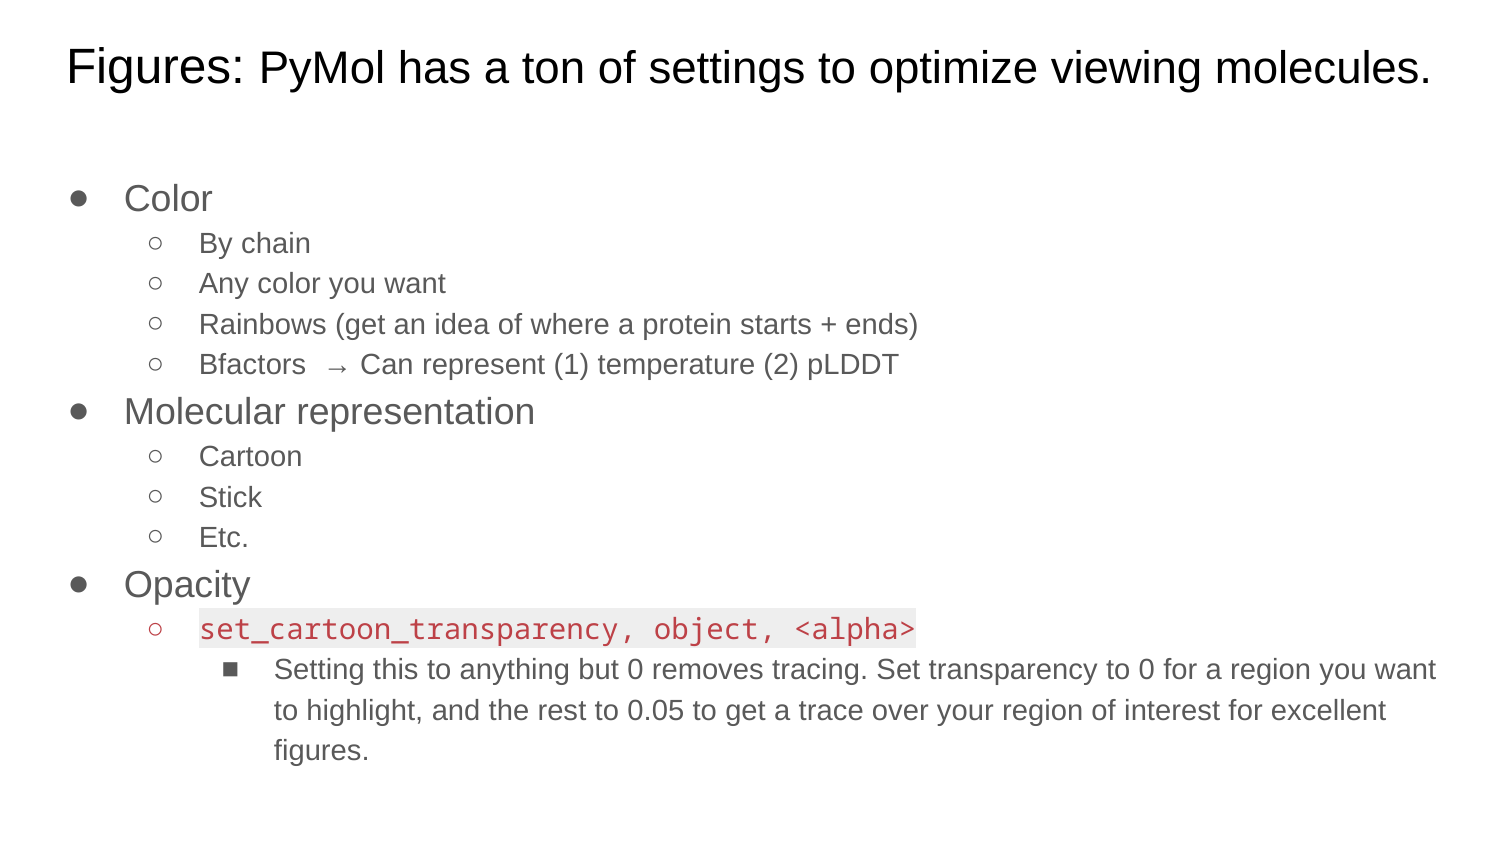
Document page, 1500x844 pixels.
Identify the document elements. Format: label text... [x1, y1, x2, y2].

list Color By chain Any color you want Rainbows (get an idea of where a protein starts + ends) Bfactors → Can represent (1) temperature (2) pLDDT Molecular representation Cartoon Stick Etc. Opacity set_cartoon_transparency, object, <alpha> Setting this to anything but 0 removes tracing. Set transparency to 0 for a region you want to highlight, and the rest to 0.05 to get a trace over your region of interest for excellent figures. [33, 152, 1461, 834]
title Figures: PyMol has a ton of settings to optimize viewing molecules. [51, 19, 1449, 114]
